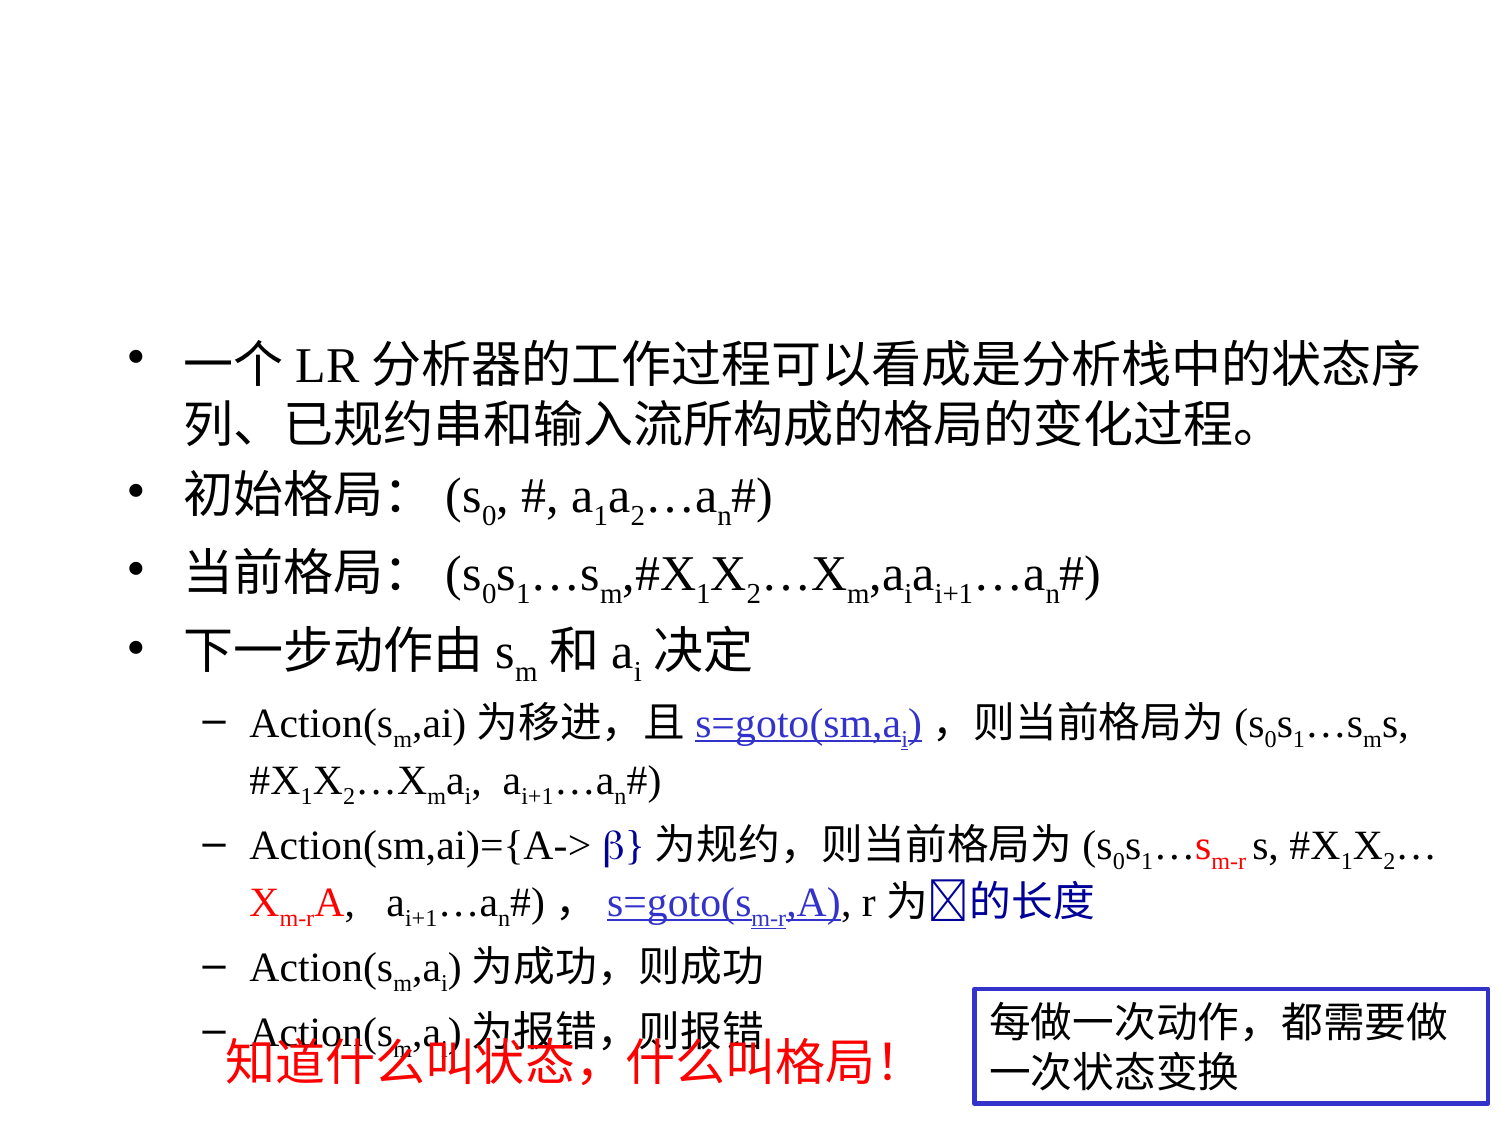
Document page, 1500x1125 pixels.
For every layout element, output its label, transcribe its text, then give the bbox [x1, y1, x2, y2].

list 一个LR分析器的工作过程可以看成是分析栈中的状态序列、已规约串和输入流所构成的格局的变化过程。 初始格局：(s0, #, a1a2…an#) 当前格局：(s0s1…sm,#X1X2…Xm,aiai+1…an#) 下一步动作由sm和ai决定 Action(sm,ai)为移进，且s=goto(sm,ai)，则当前格局为(s0s1…sms, #X1X2…Xmai, ai+1…an#) Action(sm,ai)={A-> }为规约，则当前格局为(s0s1…sm-r s, #X1X2…Xm-rA, ai+1…an#)，s=goto(sm-r,A), r为的长度 Action(sm,ai)为成功，则成功 Action(sm,ai)为报错，则报错 [112, 324, 1471, 1001]
text_box 知道什么叫状态，什么叫格局！ [210, 1023, 940, 1098]
text_box 每做一次动作，都需要做一次状态变换 [972, 987, 1490, 1106]
